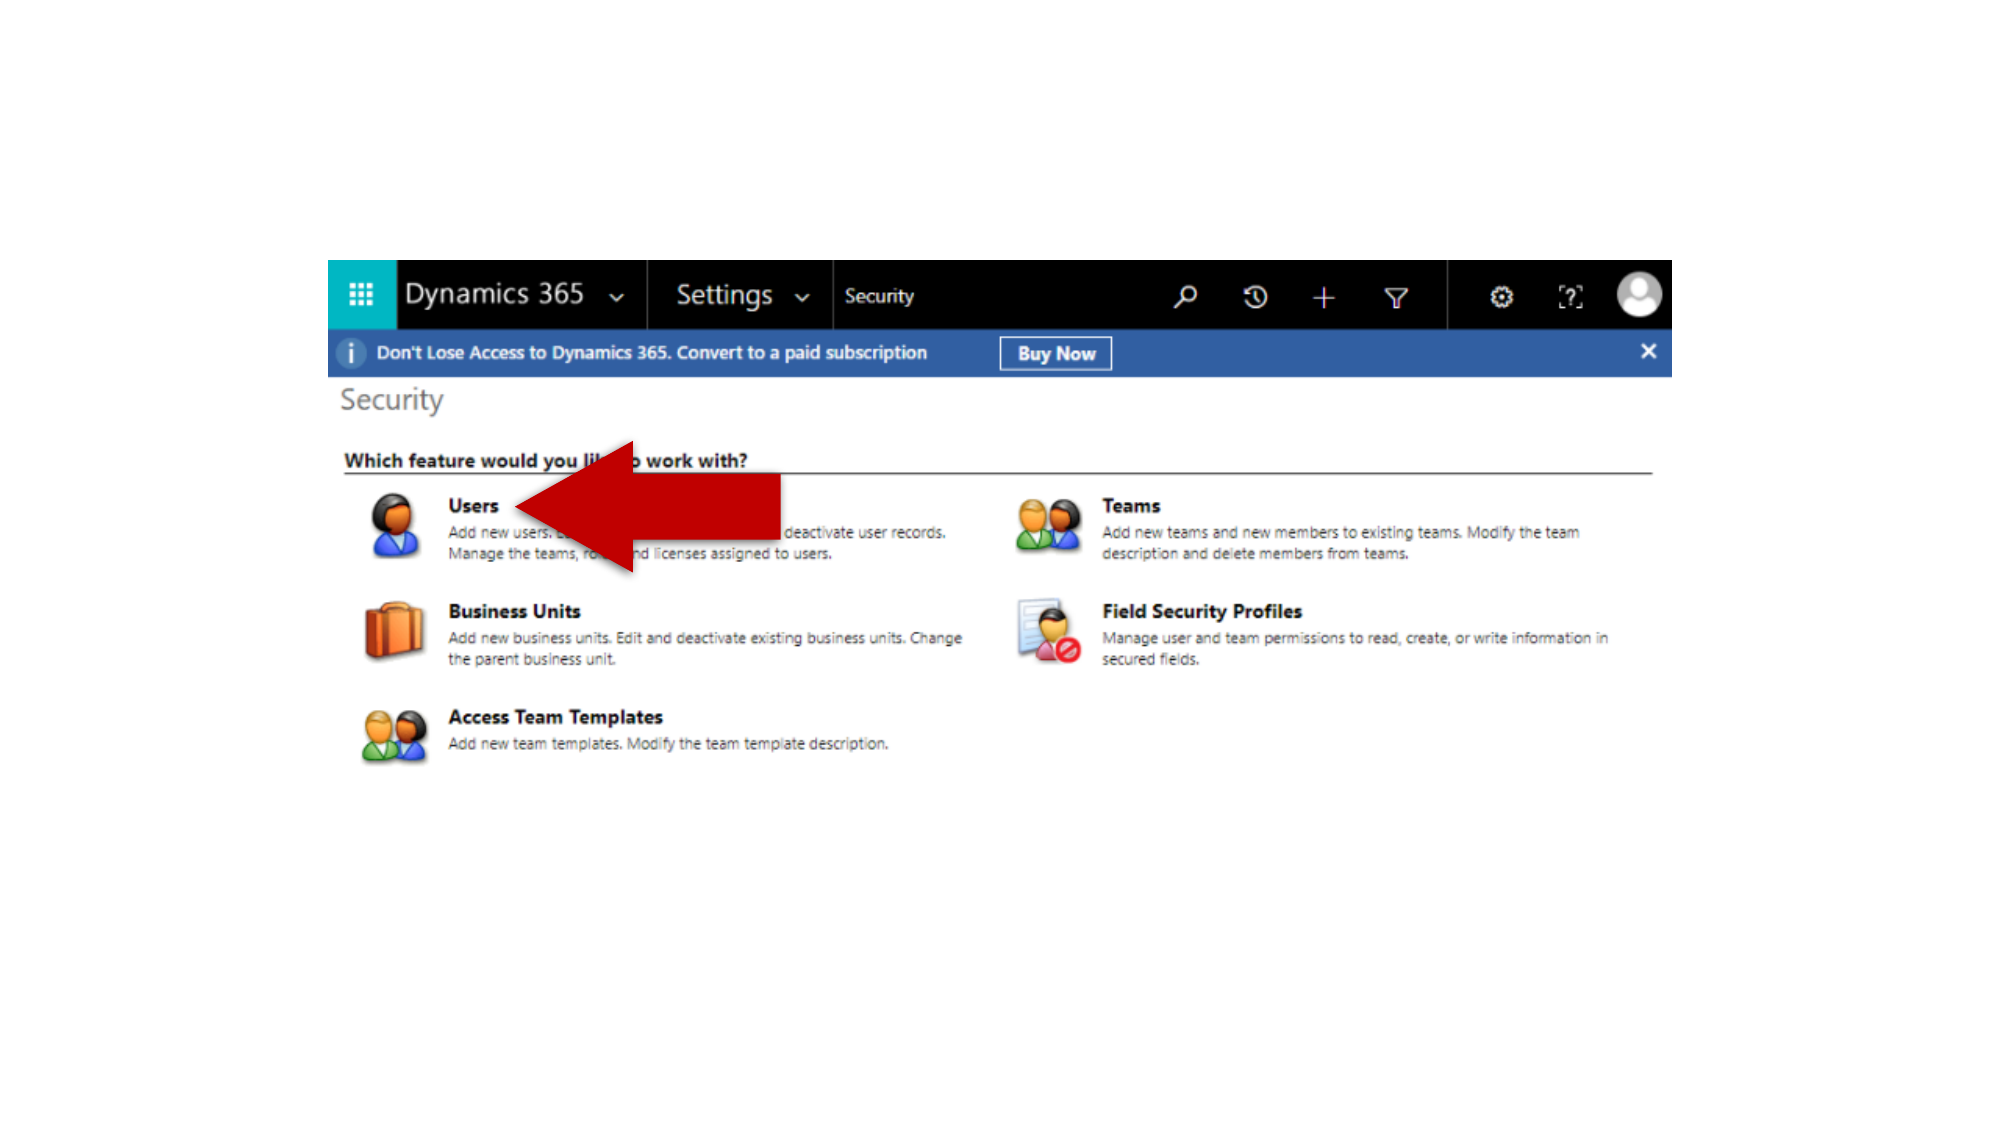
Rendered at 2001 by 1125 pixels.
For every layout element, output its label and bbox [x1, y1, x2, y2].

picture [328, 260, 1672, 865]
